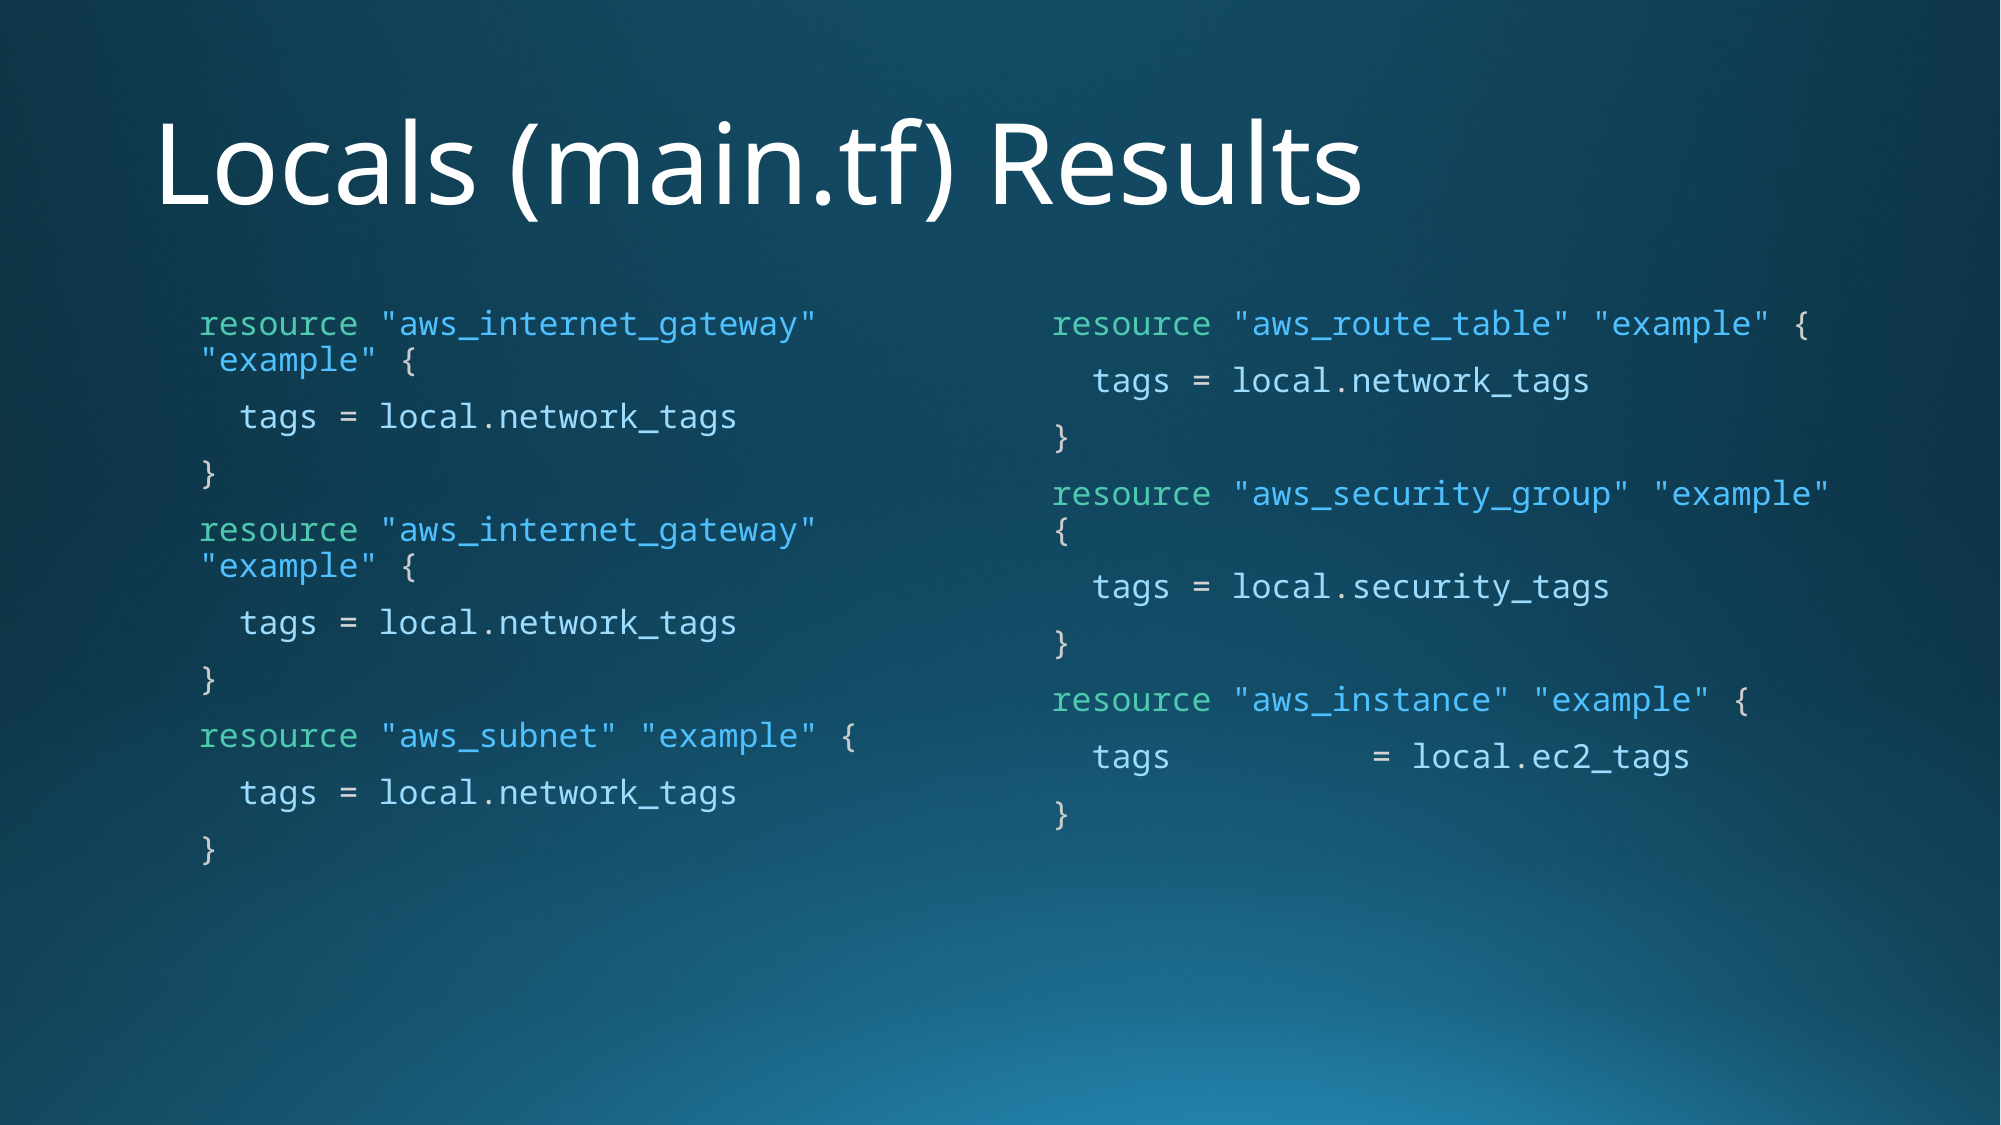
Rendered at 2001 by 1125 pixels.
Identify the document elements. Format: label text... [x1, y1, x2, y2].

title Locals (main.tf) Results [137, 59, 1863, 278]
picture [0, 0, 2001, 1125]
list resource "aws_route_table" "example" { tags = local.network_tags } resource "aws_security_group" "example" { tags = local.security_tags } resource "aws_instance" "example" { tags = local.ec2_tags } [1036, 299, 1863, 1014]
list resource "aws_internet_gateway" "example" { tags = local.network_tags } resource "aws_internet_gateway" "example" { tags = local.network_tags } resource "aws_subnet" "example" { tags = local.network_tags } [183, 299, 1009, 1014]
